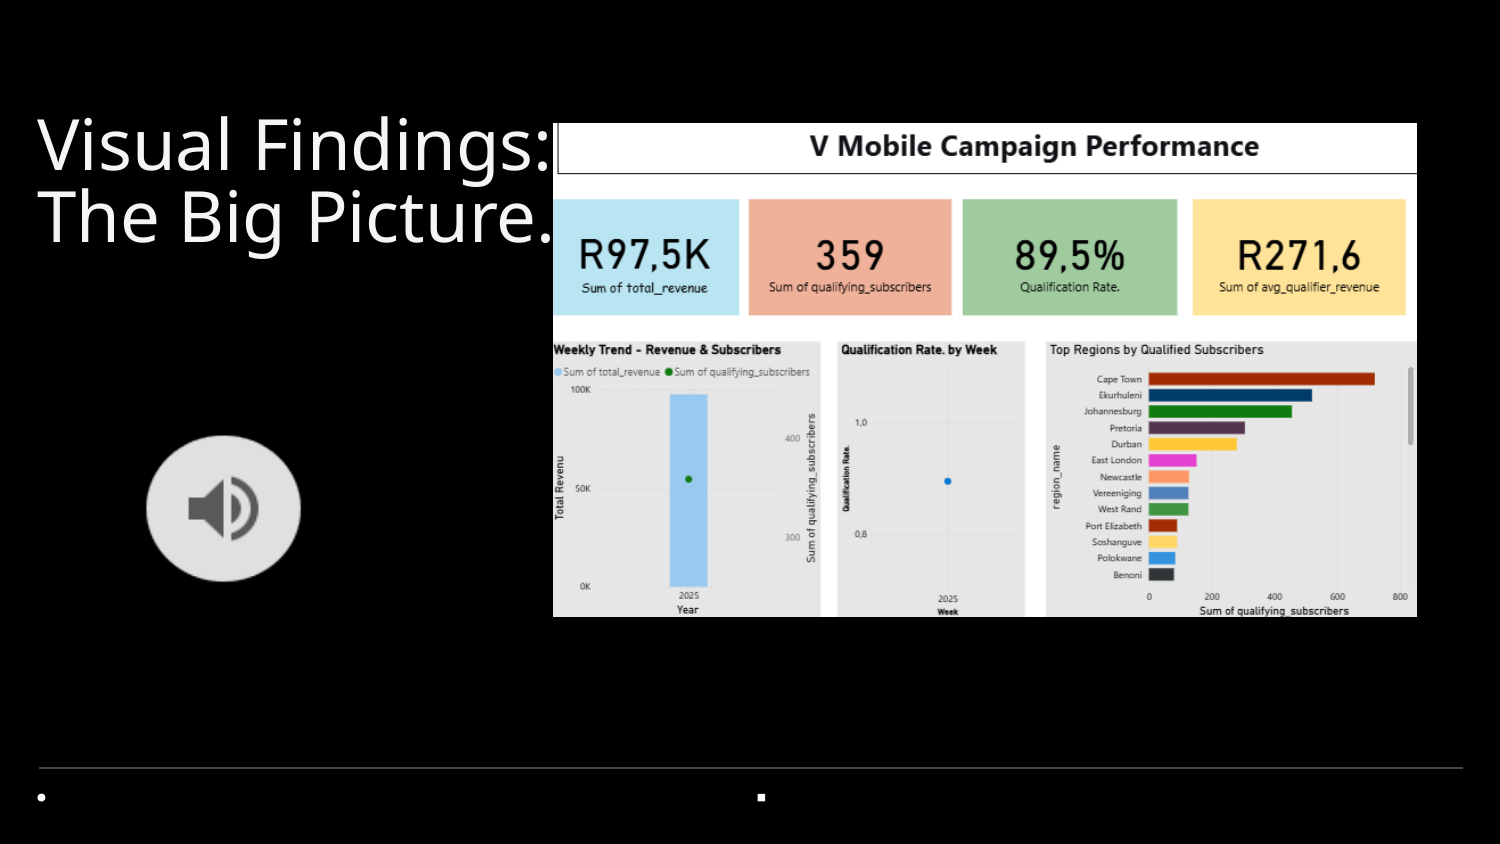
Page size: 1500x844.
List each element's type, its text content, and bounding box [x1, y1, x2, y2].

picture [131, 421, 317, 597]
picture [553, 122, 1418, 618]
title Visual Findings: The Big Picture. [37, 113, 669, 258]
